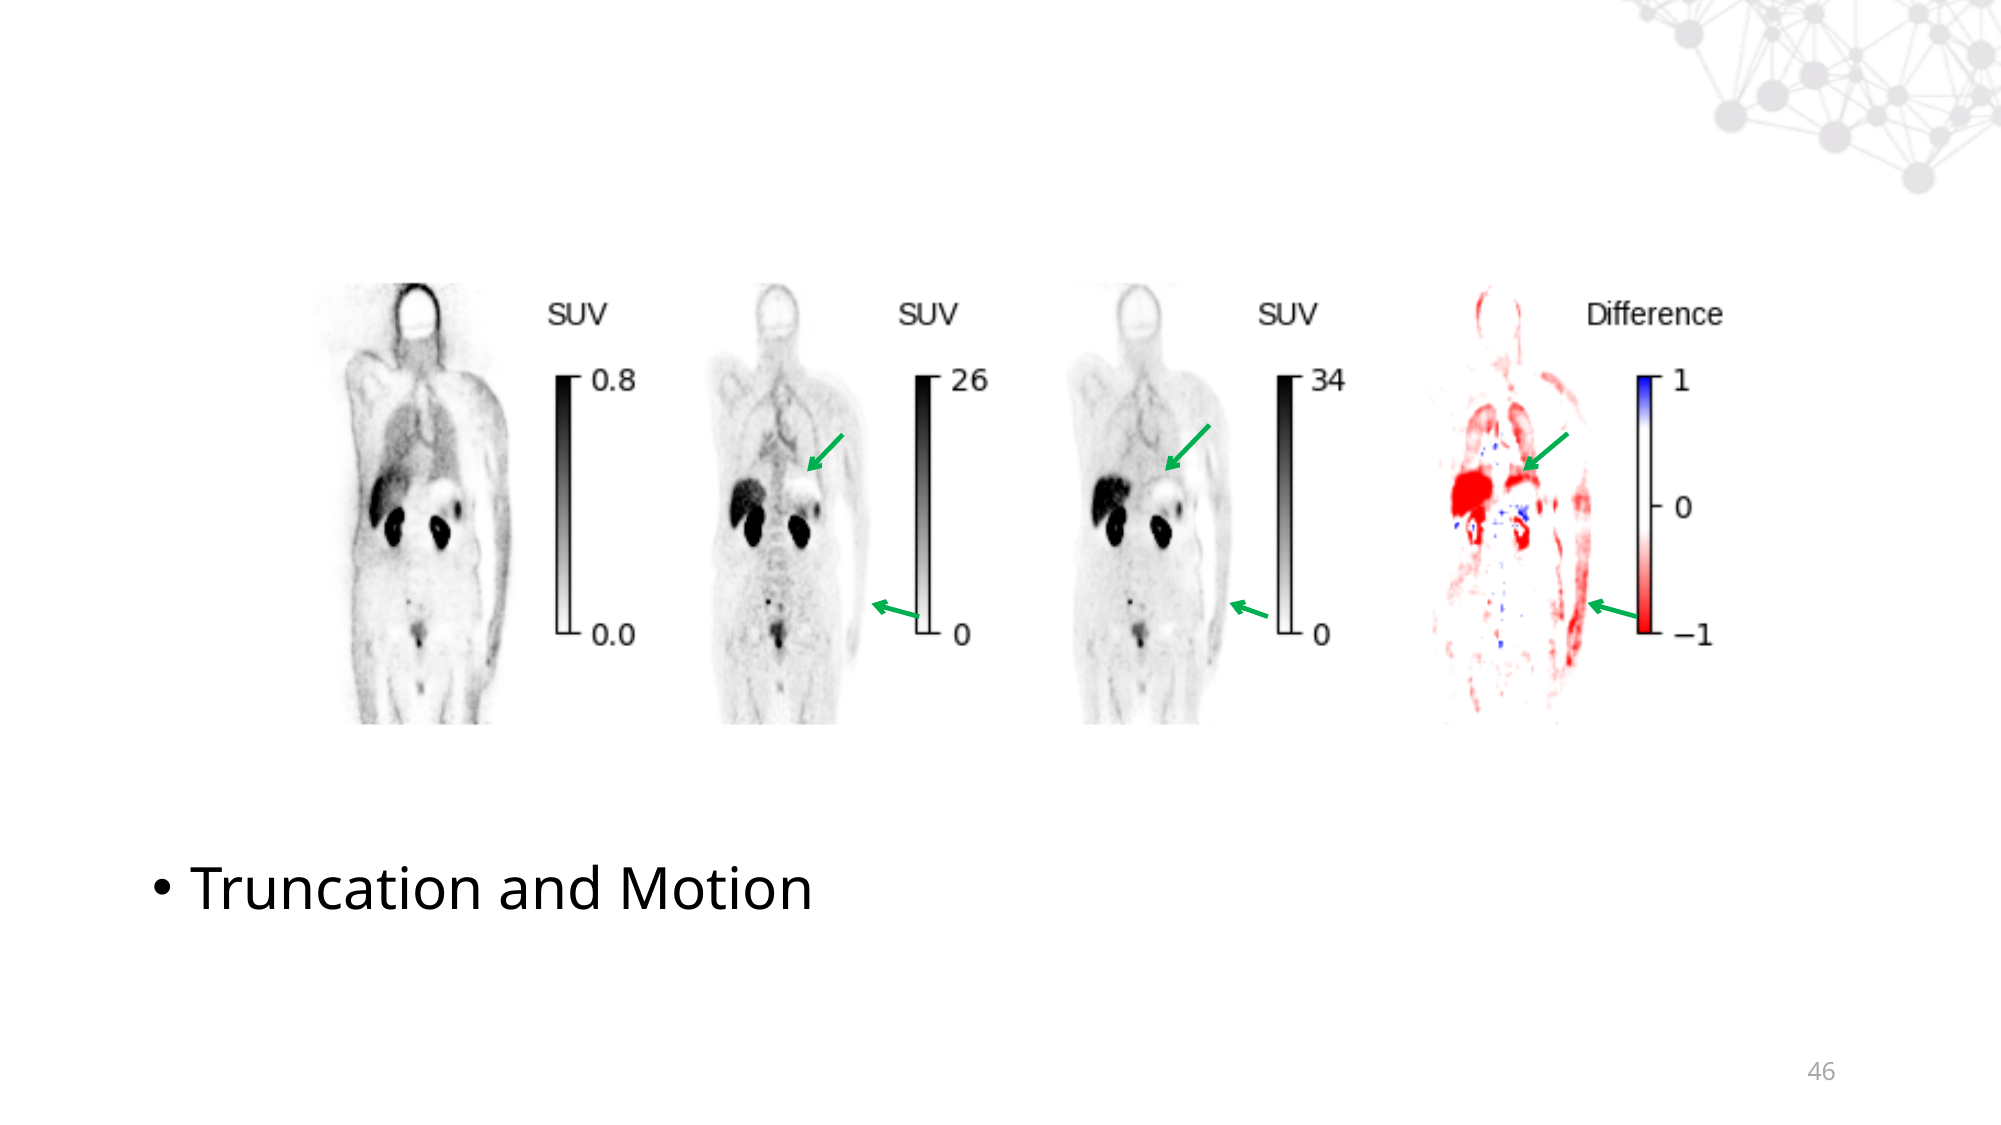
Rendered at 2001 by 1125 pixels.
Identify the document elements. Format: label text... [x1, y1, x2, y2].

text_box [1229, 602, 1268, 617]
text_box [1587, 602, 1637, 617]
list Truncation and Motion [138, 836, 1878, 933]
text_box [807, 424, 1568, 472]
slide_number 46 [1401, 1042, 1851, 1103]
picture [269, 264, 1747, 747]
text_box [871, 603, 920, 617]
